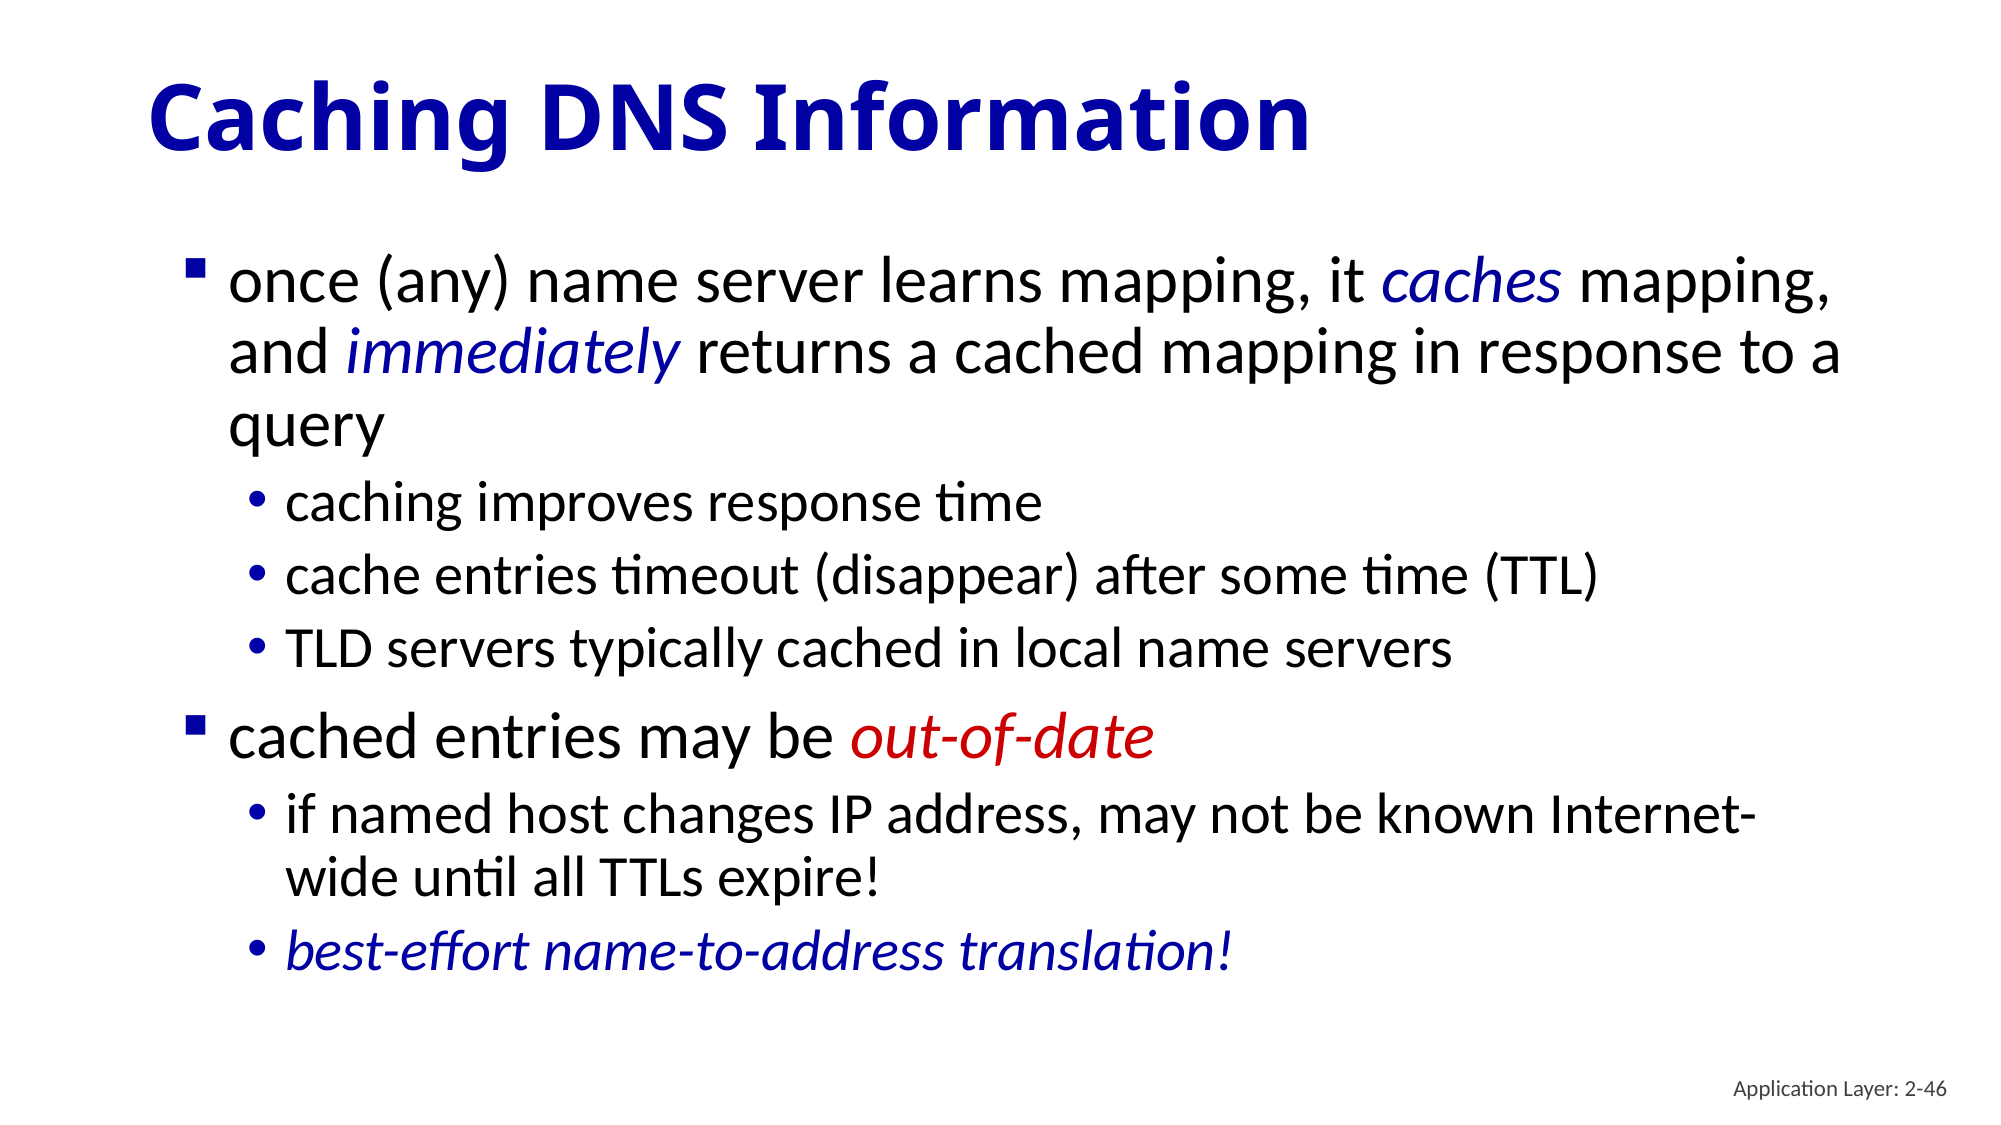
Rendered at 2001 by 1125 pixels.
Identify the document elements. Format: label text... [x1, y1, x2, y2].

slide_number Application Layer: 2-46 [1512, 1056, 1963, 1117]
title Caching DNS Information [131, 47, 1856, 195]
text_box once (any) name server learns mapping, it caches mapping, and immediately returns a cached mapping in response to a query caching improves response time cache entries timeout (disappear) after some time (TTL) TLD servers typically cached in local name servers cached entries may be out-of-date if named host changes IP address, may not be known Internet-wide until all TTLs expire! best-effort name-to-address translation! [156, 237, 1882, 1014]
